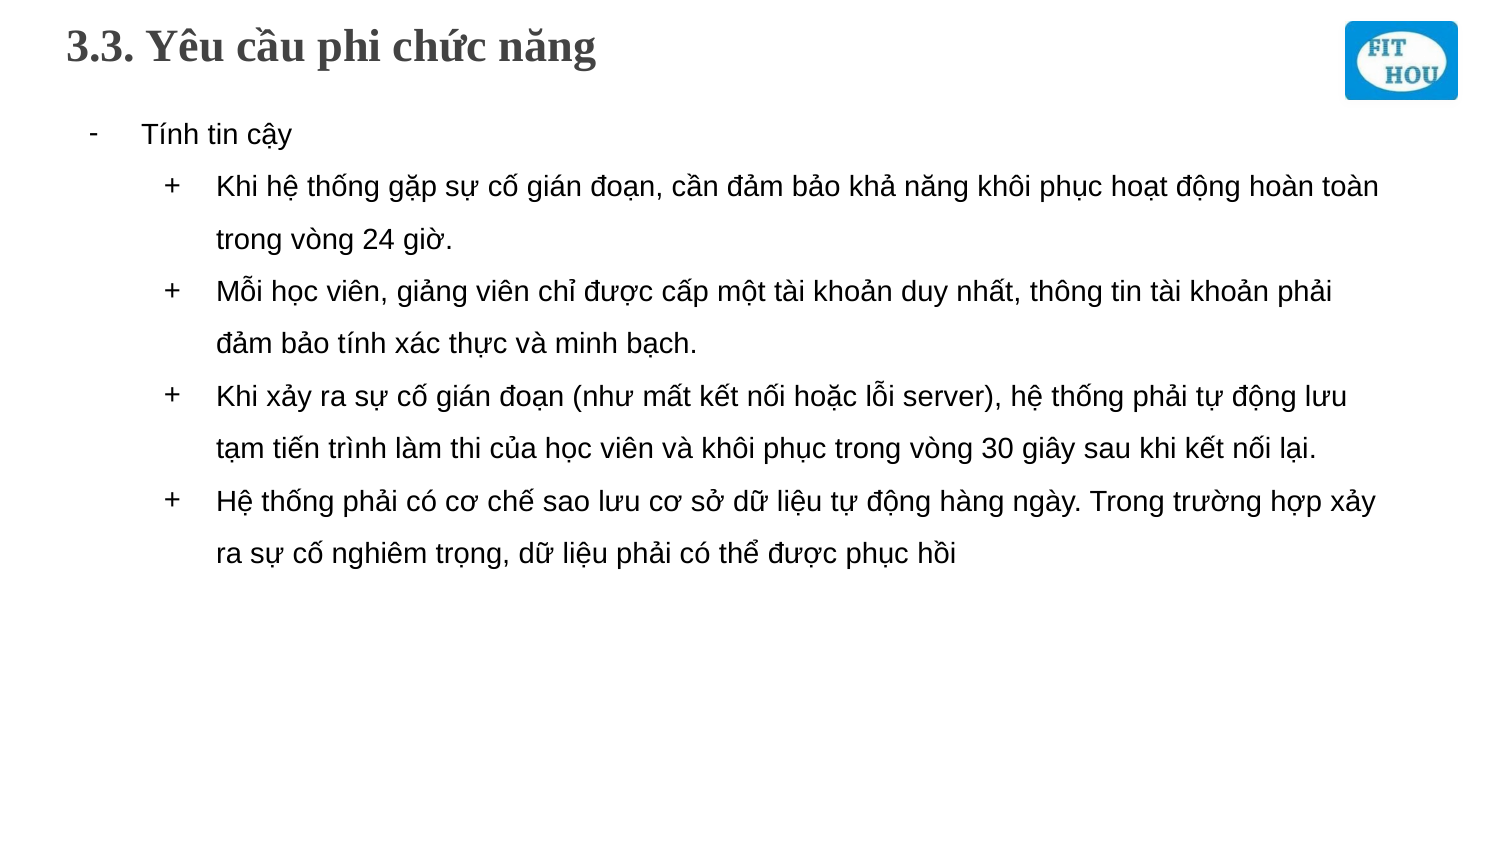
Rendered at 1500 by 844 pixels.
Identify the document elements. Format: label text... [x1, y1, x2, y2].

title 3.3. Yêu cầu phi chức năng [51, 0, 1449, 94]
picture [1449, 21, 1459, 27]
picture [1344, 21, 1350, 28]
picture [1352, 31, 1447, 94]
text_box Tính tin cậy Khi hệ thống gặp sự cố gián đoạn, cần đảm bảo khả năng khôi phục hoạt động hoàn toàn trong vòng 24 giờ. Mỗi học viên, giảng viên chỉ được cấp một tài khoản duy nhất, thông tin tài khoản phải đảm bảo tính xác thực và minh bạch. Khi xảy ra sự cố gián đoạn (như mất kết nối hoặc lỗi server), hệ thống phải tự động lưu tạm tiến trình làm thi của học viên và khôi phục trong vòng 30 giây sau khi kết nối lại. Hệ thống phải có cơ chế sao lưu cơ sở dữ liệu tự động hàng ngày. Trong trường hợp xảy ra sự cố nghiêm trọng, dữ liệu phải có thể được phục hồi [51, 94, 1407, 762]
